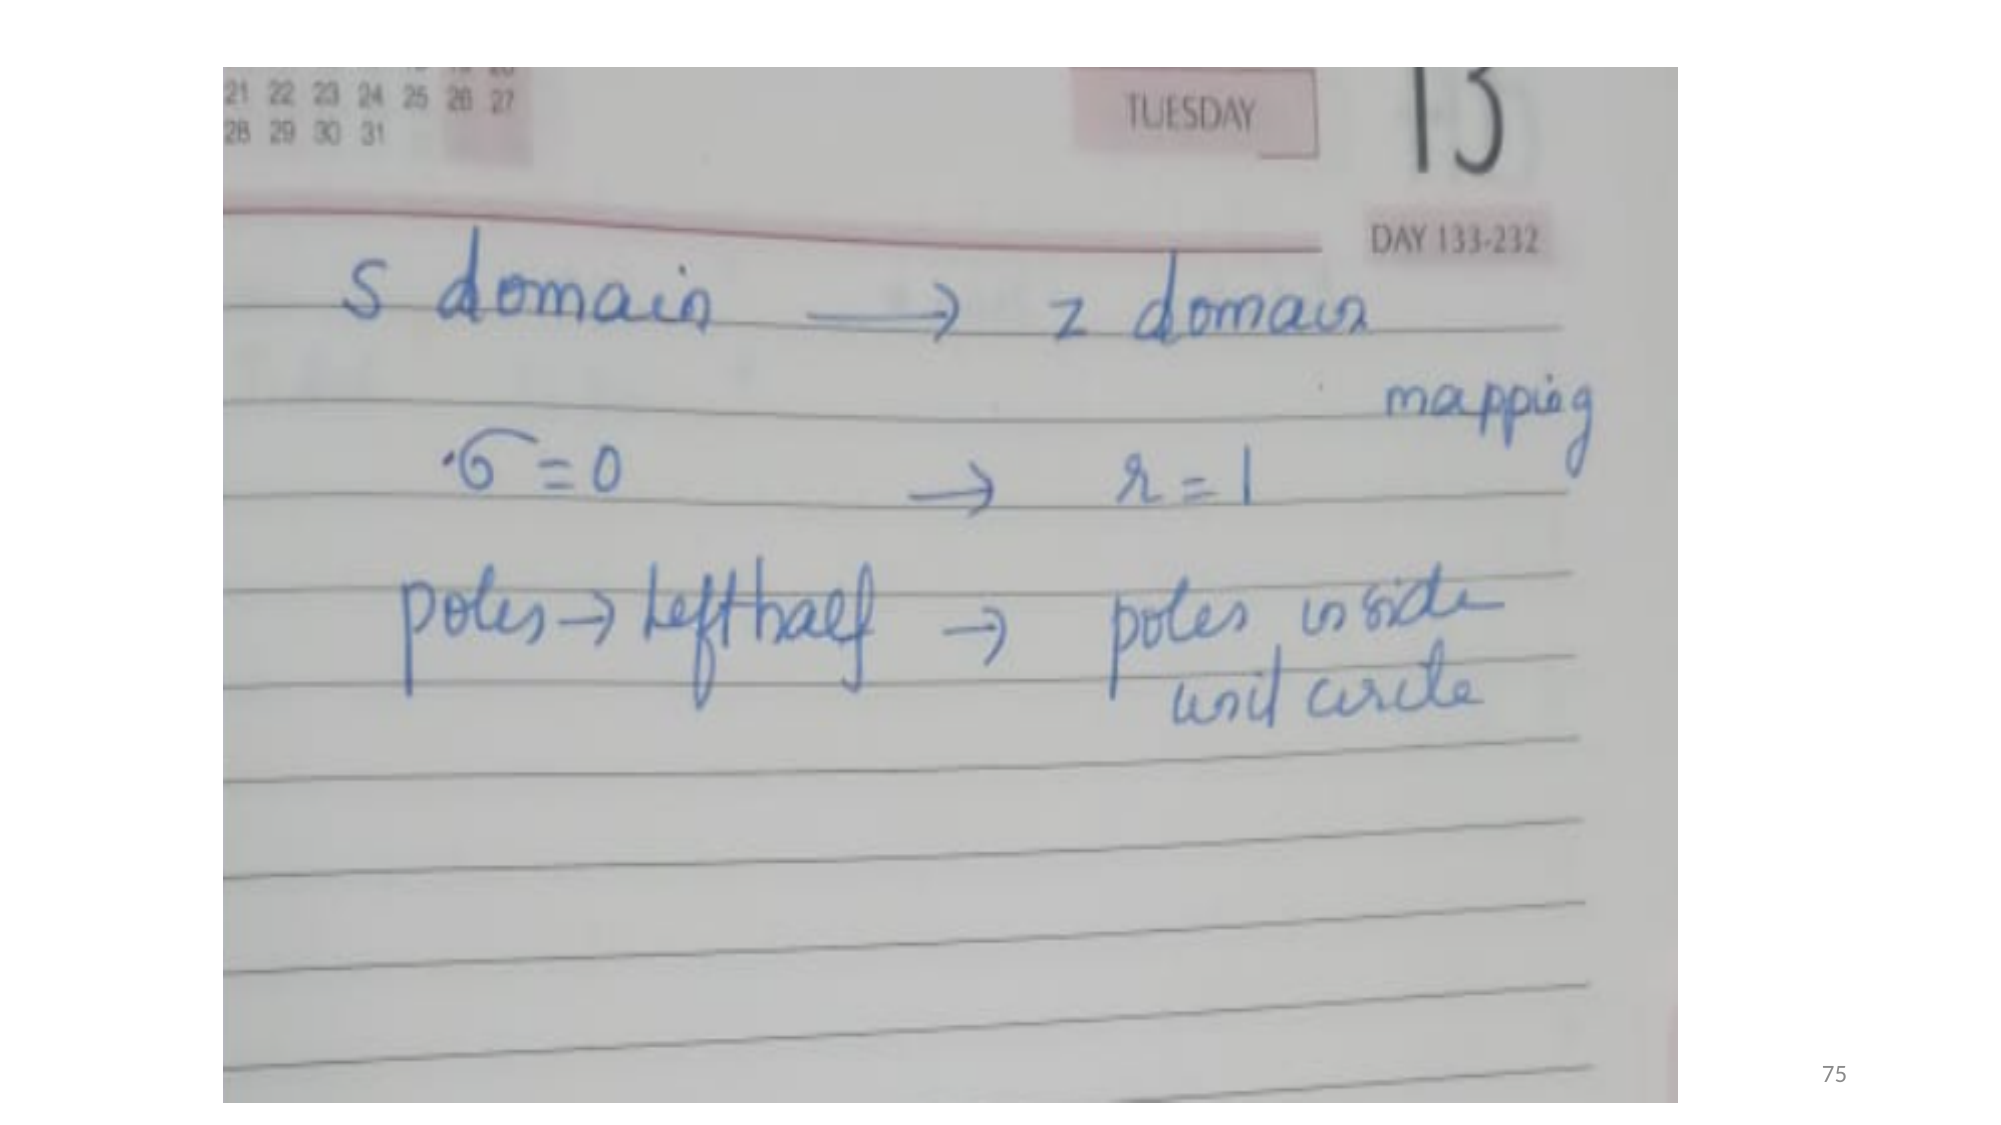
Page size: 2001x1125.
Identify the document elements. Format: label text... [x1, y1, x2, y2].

slide_number 75 [1679, 1042, 1863, 1103]
picture [223, 67, 1679, 1103]
